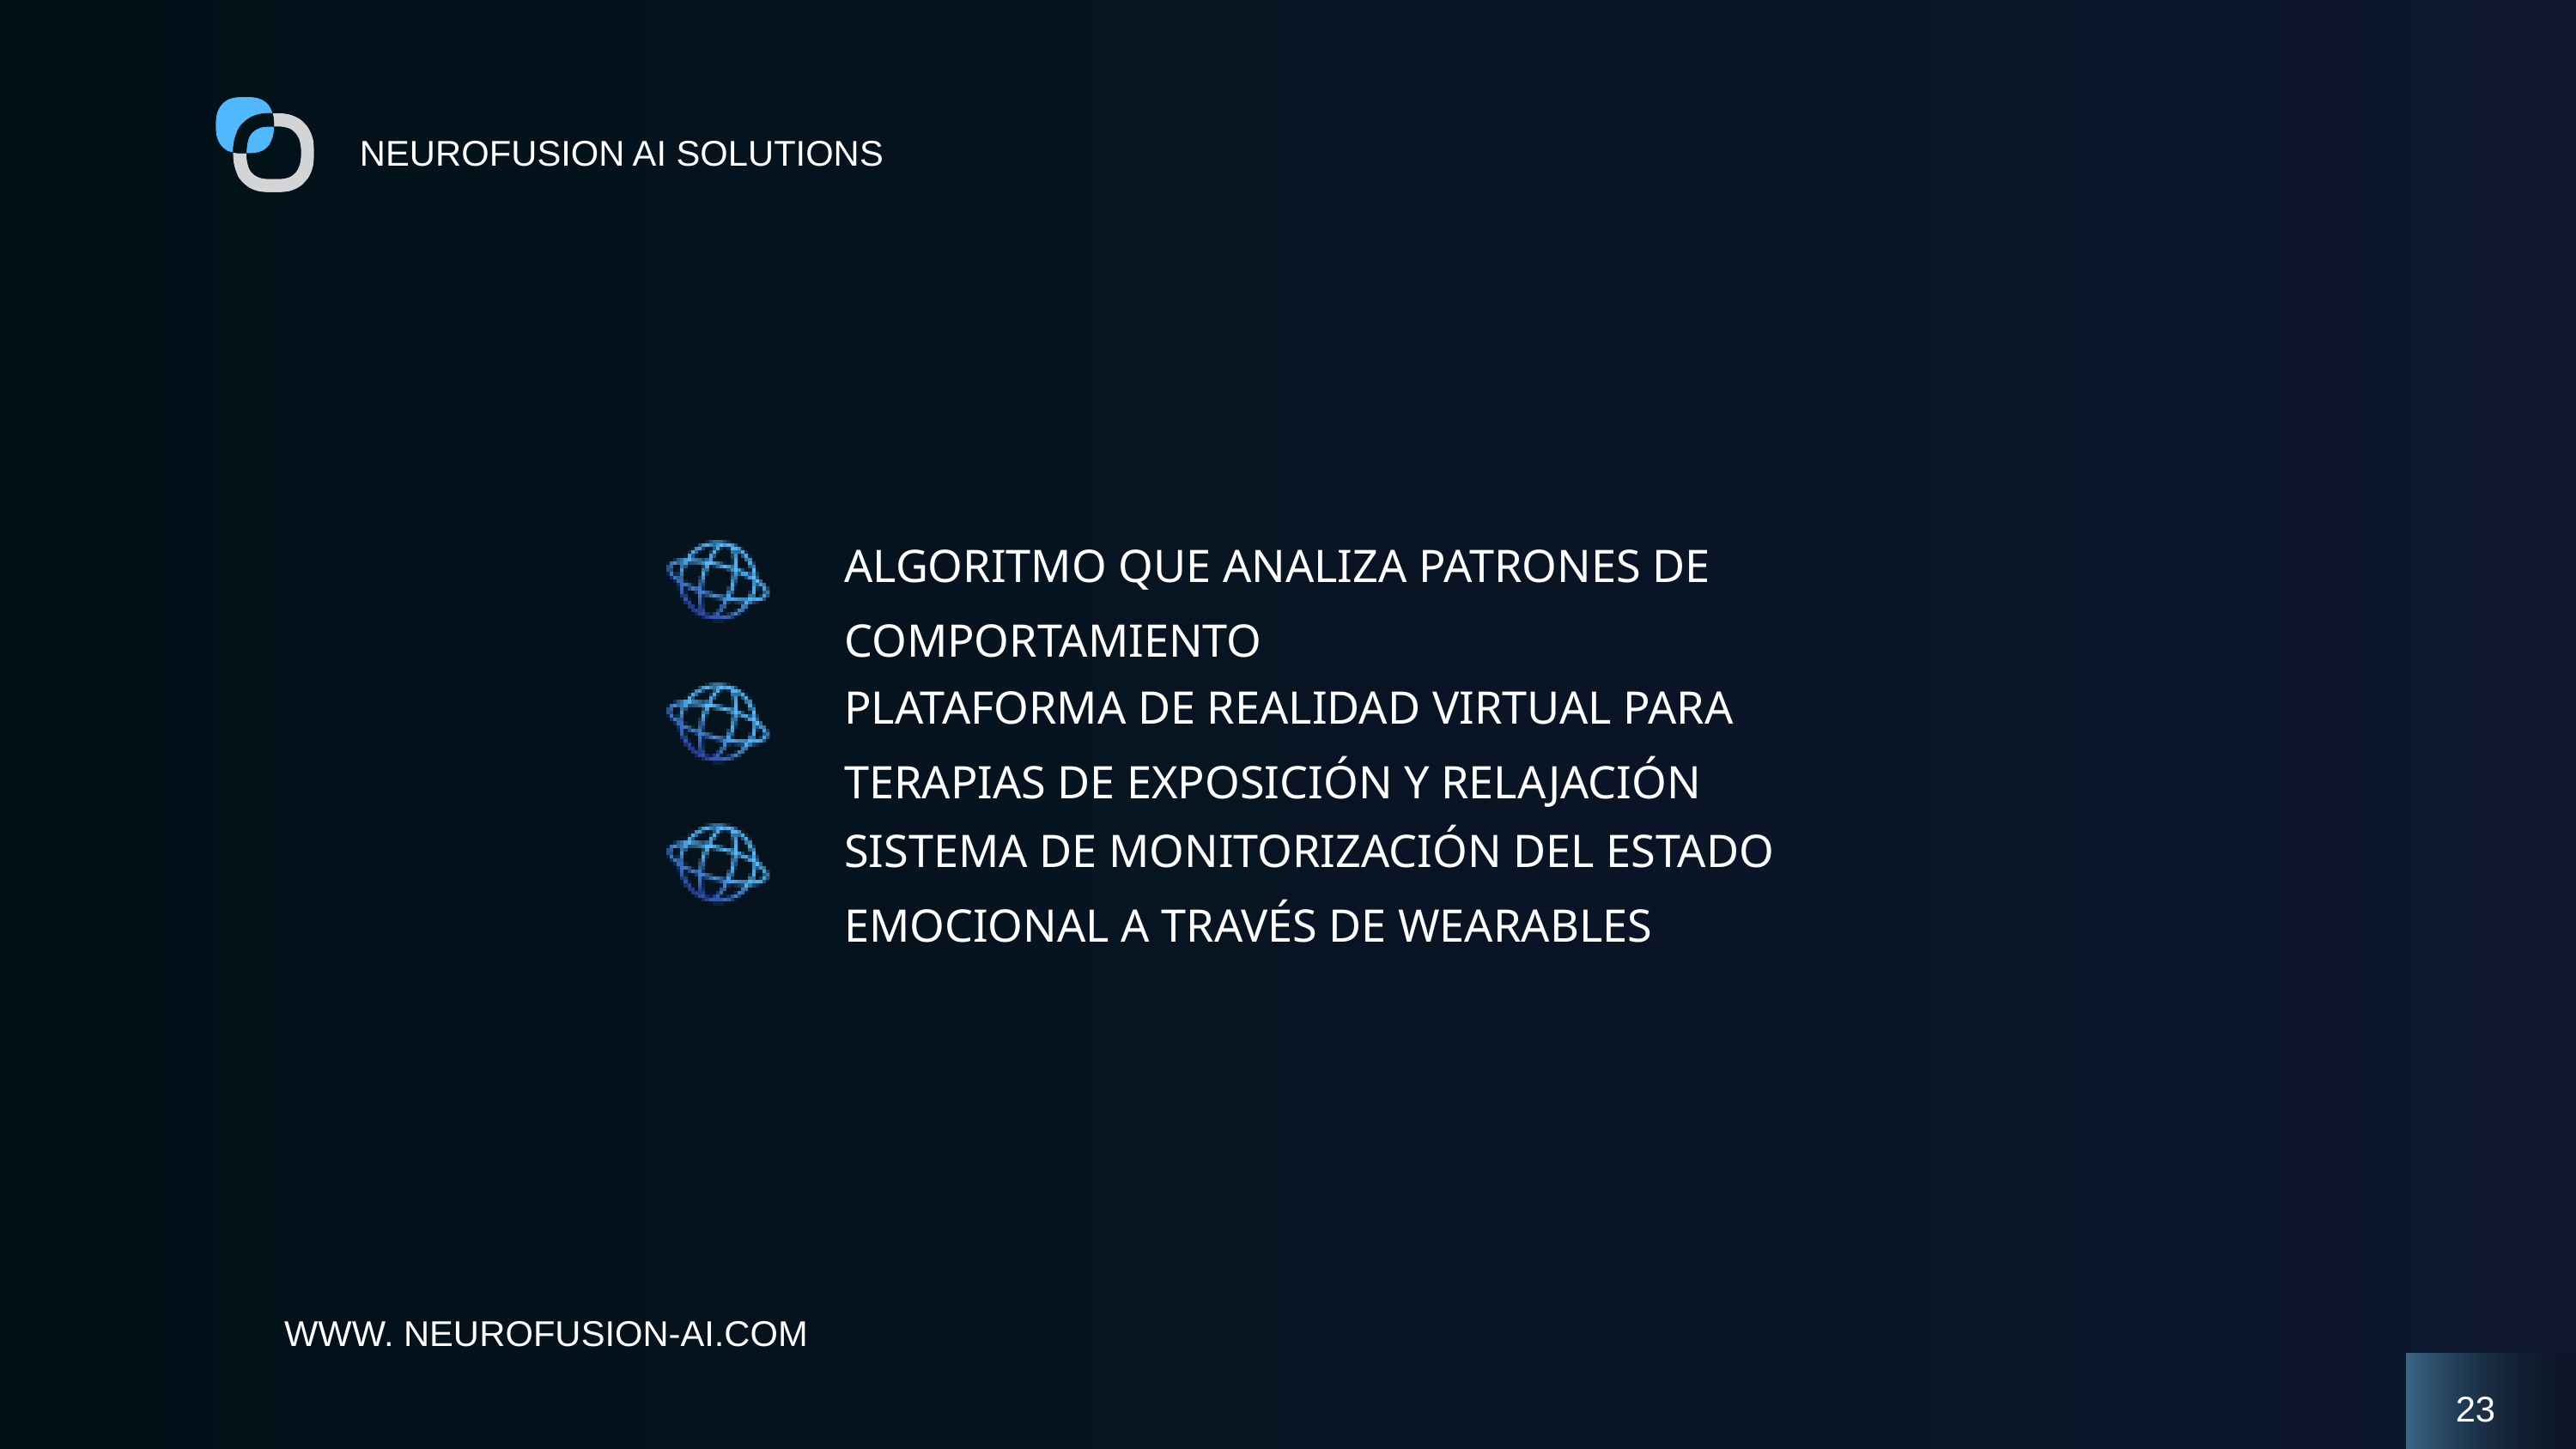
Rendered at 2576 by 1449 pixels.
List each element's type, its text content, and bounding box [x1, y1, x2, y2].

text_box [216, 97, 314, 192]
text_box [666, 682, 770, 765]
text_box NEUROFUSION AI SOLUTIONS [349, 112, 962, 173]
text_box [2406, 1332, 2576, 1449]
text_box [666, 540, 770, 623]
text_box WWW. NEUROFUSION-AI.COM [284, 1293, 914, 1354]
text_box ALGORITMO QUE ANALIZA PATRONES DE COMPORTAMIENTO [844, 515, 1823, 658]
text_box [666, 823, 770, 906]
text_box PLATAFORMA DE REALIDAD VIRTUAL PARA TERAPIAS DE EXPOSICIÓN Y RELAJACIÓN [844, 658, 1850, 801]
text_box SISTEMA DE MONITORIZACIÓN DEL ESTADO EMOCIONAL A TRAVÉS DE WEARABLES [844, 801, 1910, 952]
